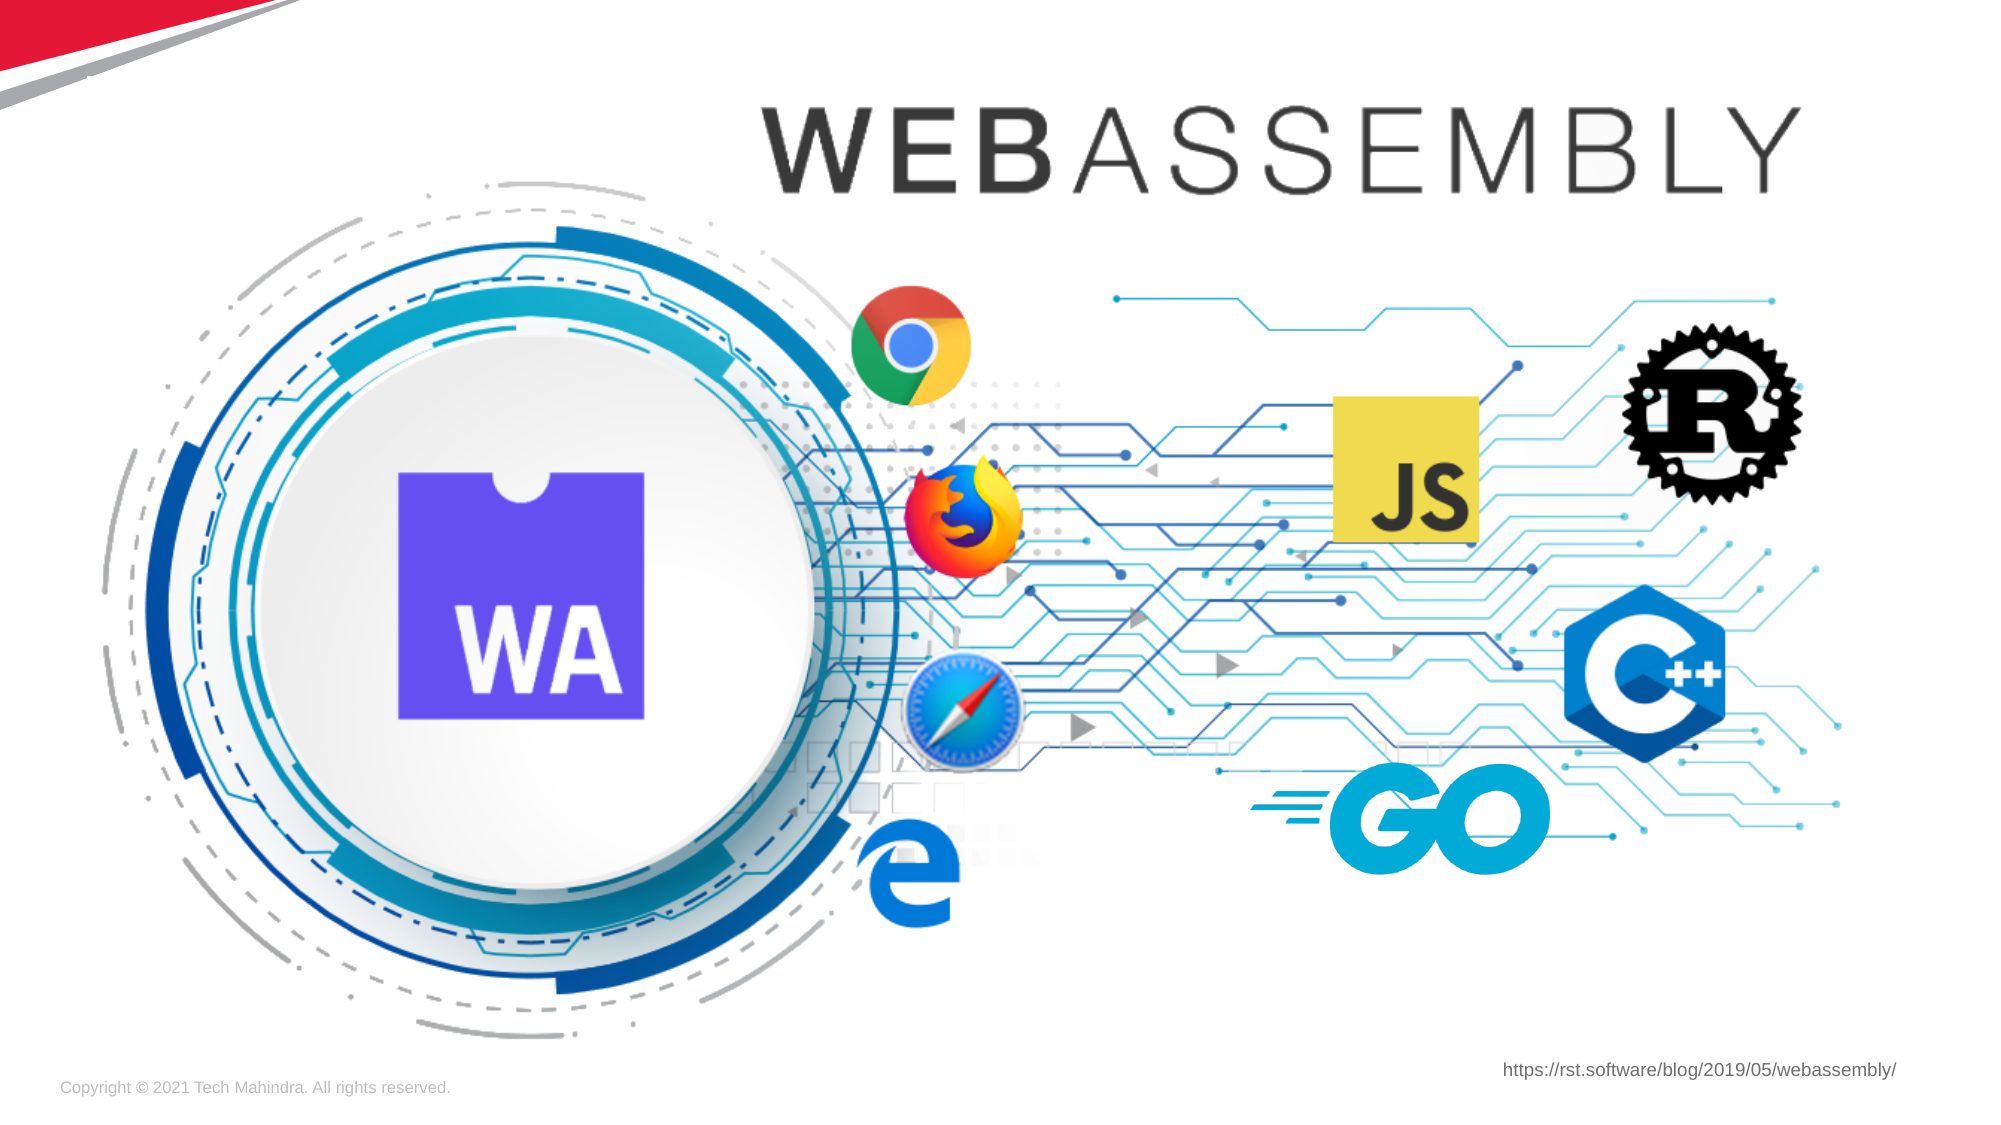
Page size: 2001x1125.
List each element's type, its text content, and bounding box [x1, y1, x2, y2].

text_box https://rst.software/blog/2019/05/webassembly/ [1488, 1050, 1912, 1088]
picture [0, 0, 1876, 1066]
